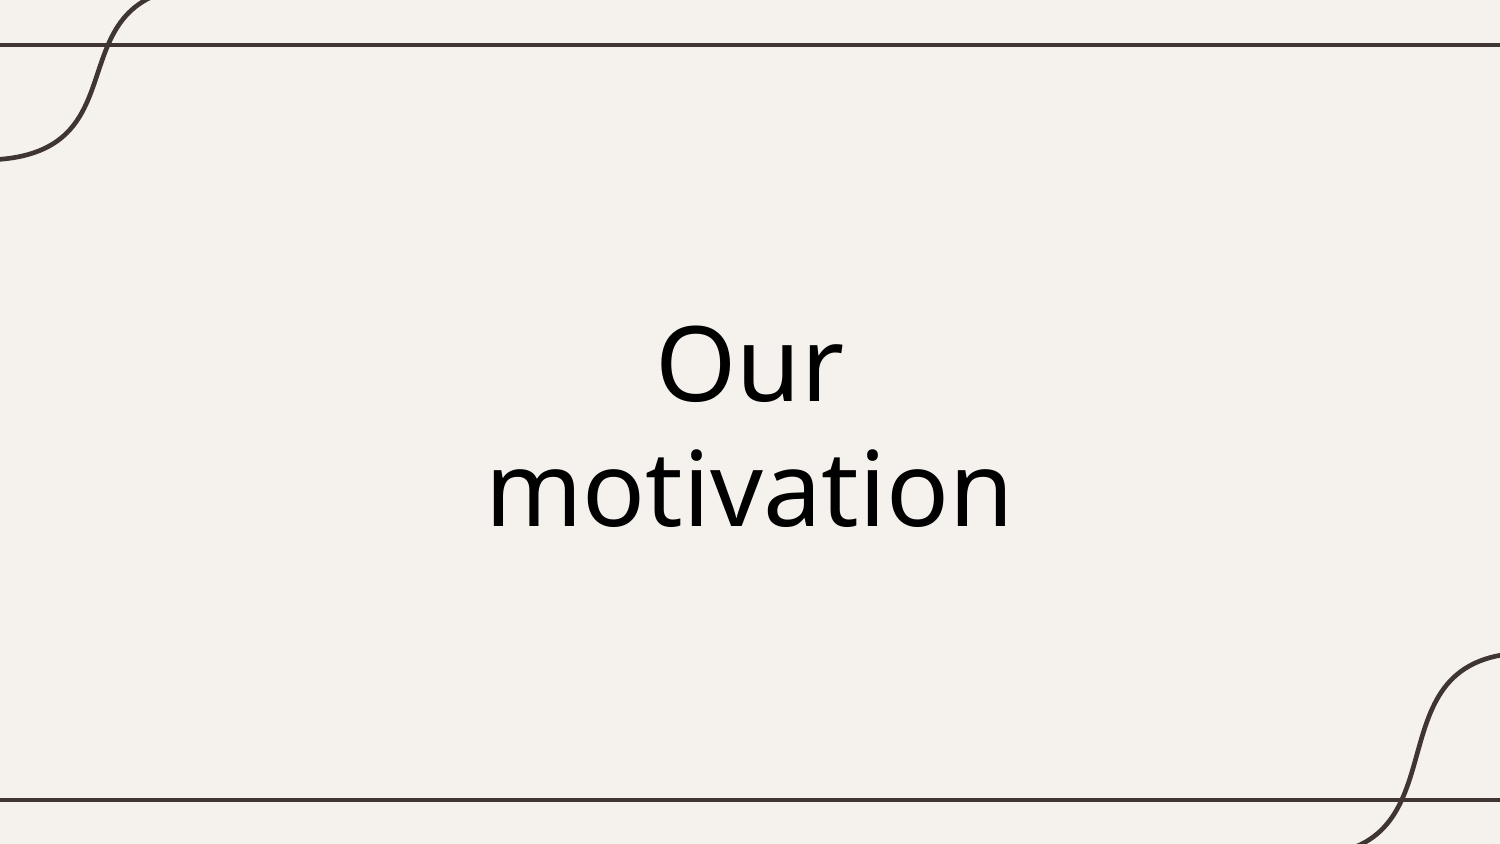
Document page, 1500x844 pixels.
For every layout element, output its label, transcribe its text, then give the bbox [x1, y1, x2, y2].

title Our motivation [384, 368, 1116, 476]
